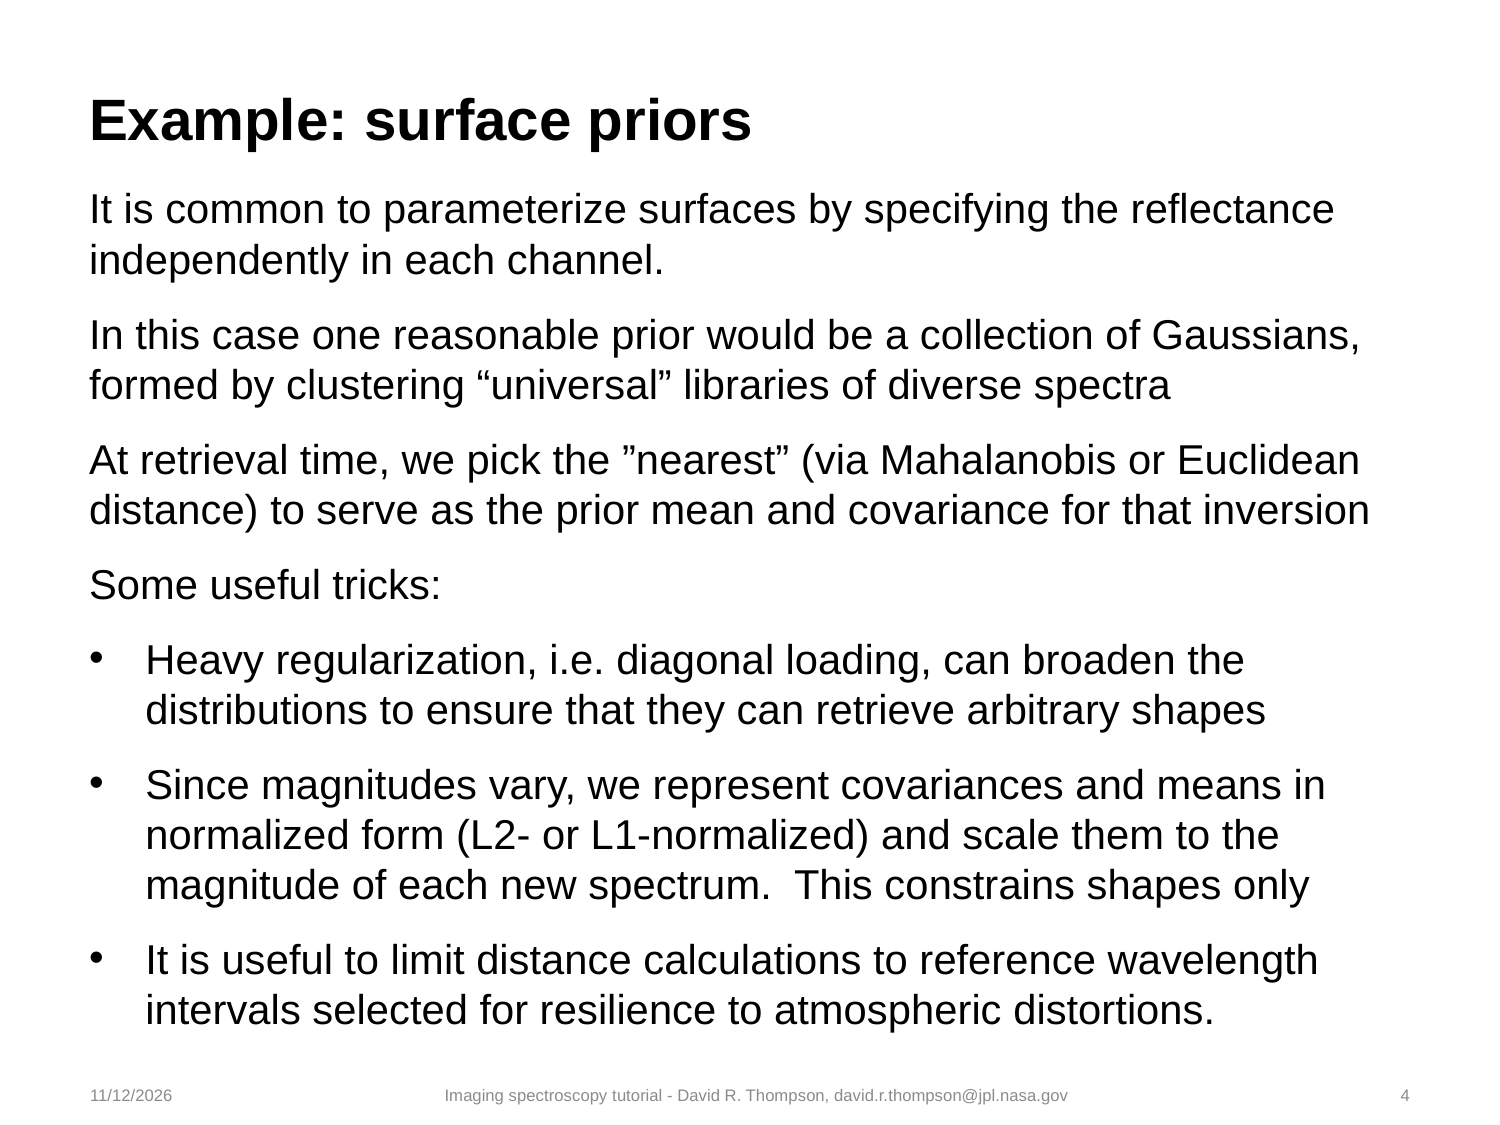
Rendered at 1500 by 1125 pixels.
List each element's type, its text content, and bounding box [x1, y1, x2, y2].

footer Imaging spectroscopy tutorial - David R. Thompson, david.r.thompson@jpl.nasa.gov [309, 1065, 1205, 1125]
slide_number 4 [1217, 1065, 1425, 1125]
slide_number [75, 1065, 297, 1125]
list It is common to parameterize surfaces by specifying the reflectance independently in each channel. In this case one reasonable prior would be a collection of Gaussians, formed by clustering “universal” libraries of diverse spectra At retrieval time, we pick the ”nearest” (via Mahalanobis or Euclidean distance) to serve as the prior mean and covariance for that inversion Some useful tricks: Heavy regularization, i.e. diagonal loading, can broaden the distributions to ensure that they can retrieve arbitrary shapes Since magnitudes vary, we represent covariances and means in normalized form (L2- or L1-normalized) and scale them to the magnitude of each new spectrum. This constrains shapes only It is useful to limit distance calculations to reference wavelength intervals selected for resilience to atmospheric distortions. [74, 174, 1428, 1018]
title Example: surface priors [74, 74, 1425, 146]
